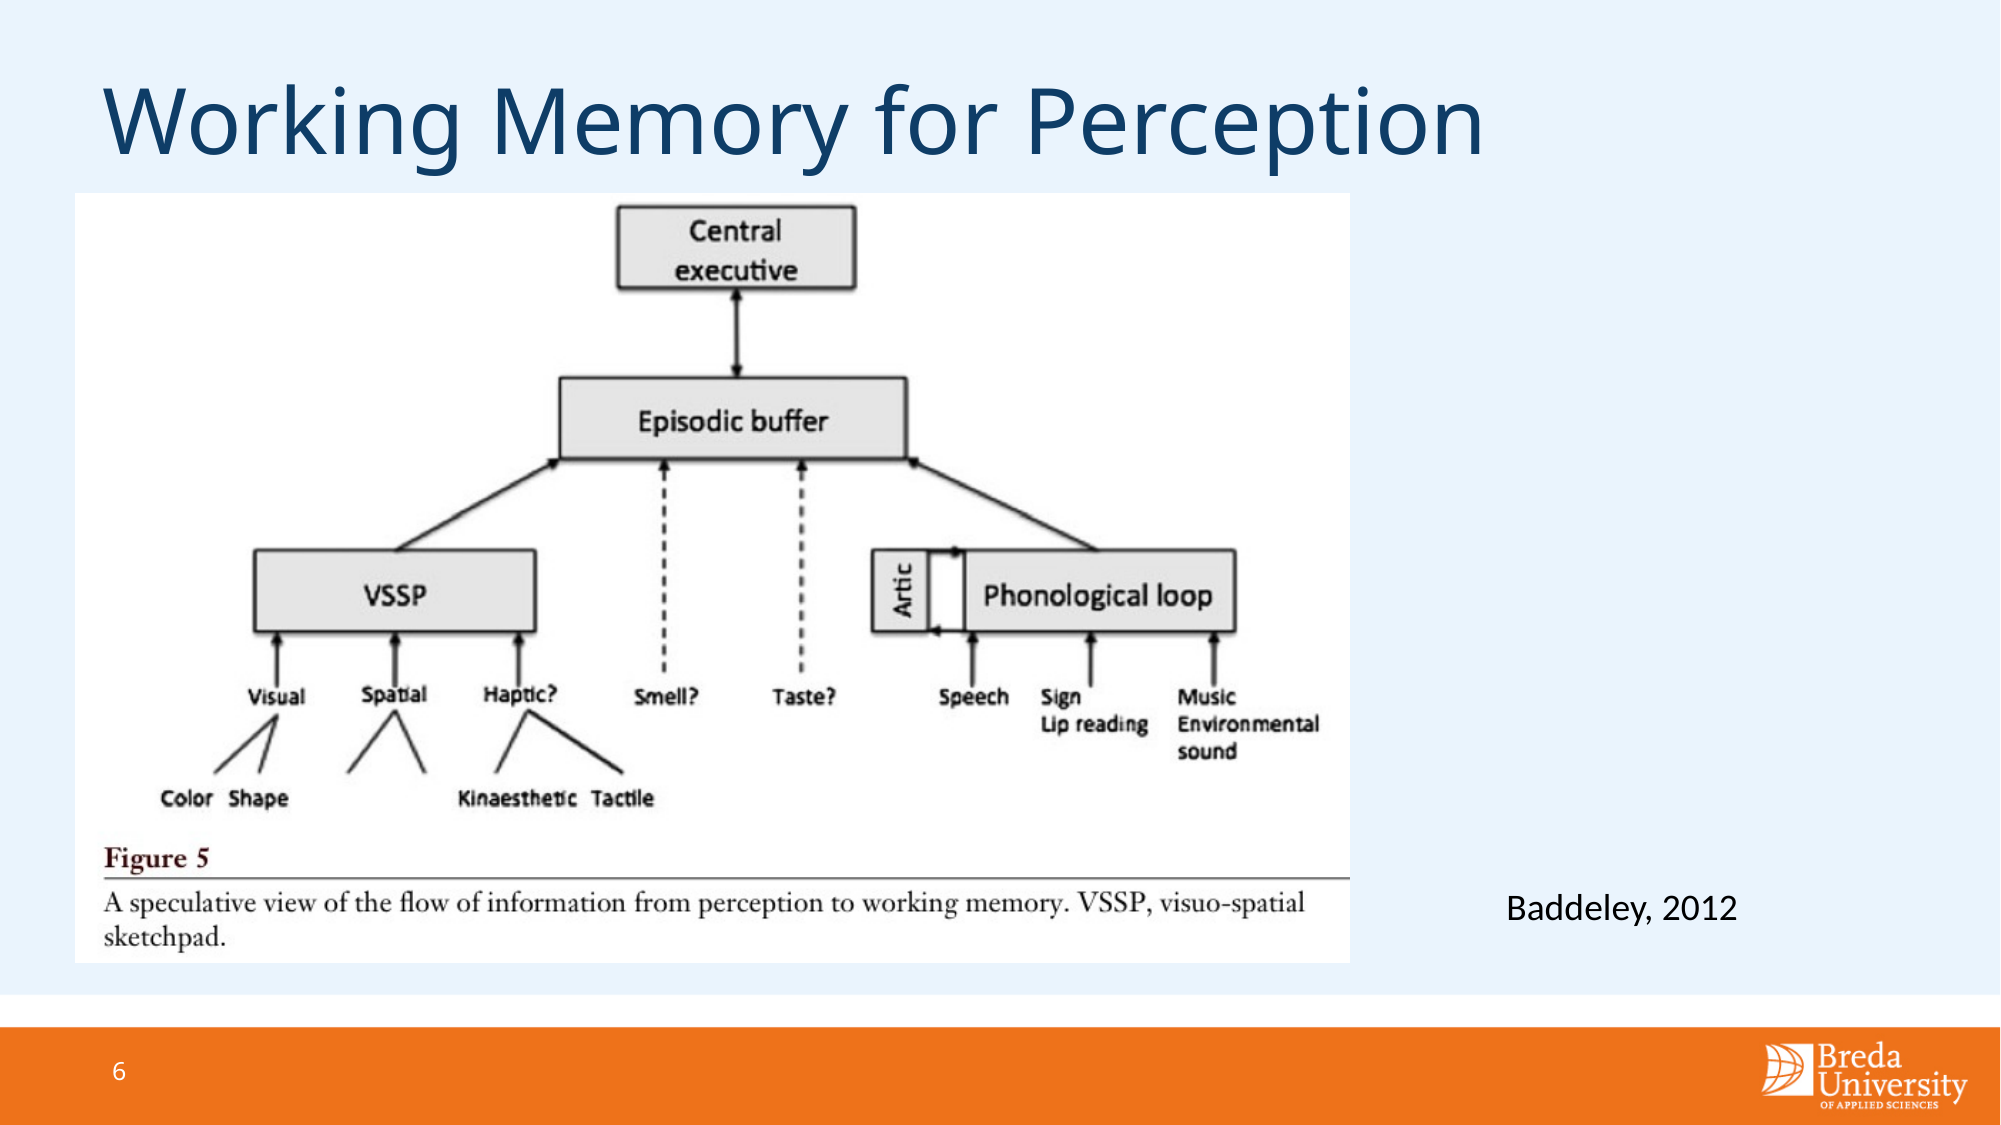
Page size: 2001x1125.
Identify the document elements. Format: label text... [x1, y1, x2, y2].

picture [0, 0, 2001, 1125]
slide_number 6 [97, 1042, 198, 1103]
text_box Baddeley, 2012 [1491, 875, 1813, 936]
title Working Memory for Perception [88, 67, 1917, 210]
